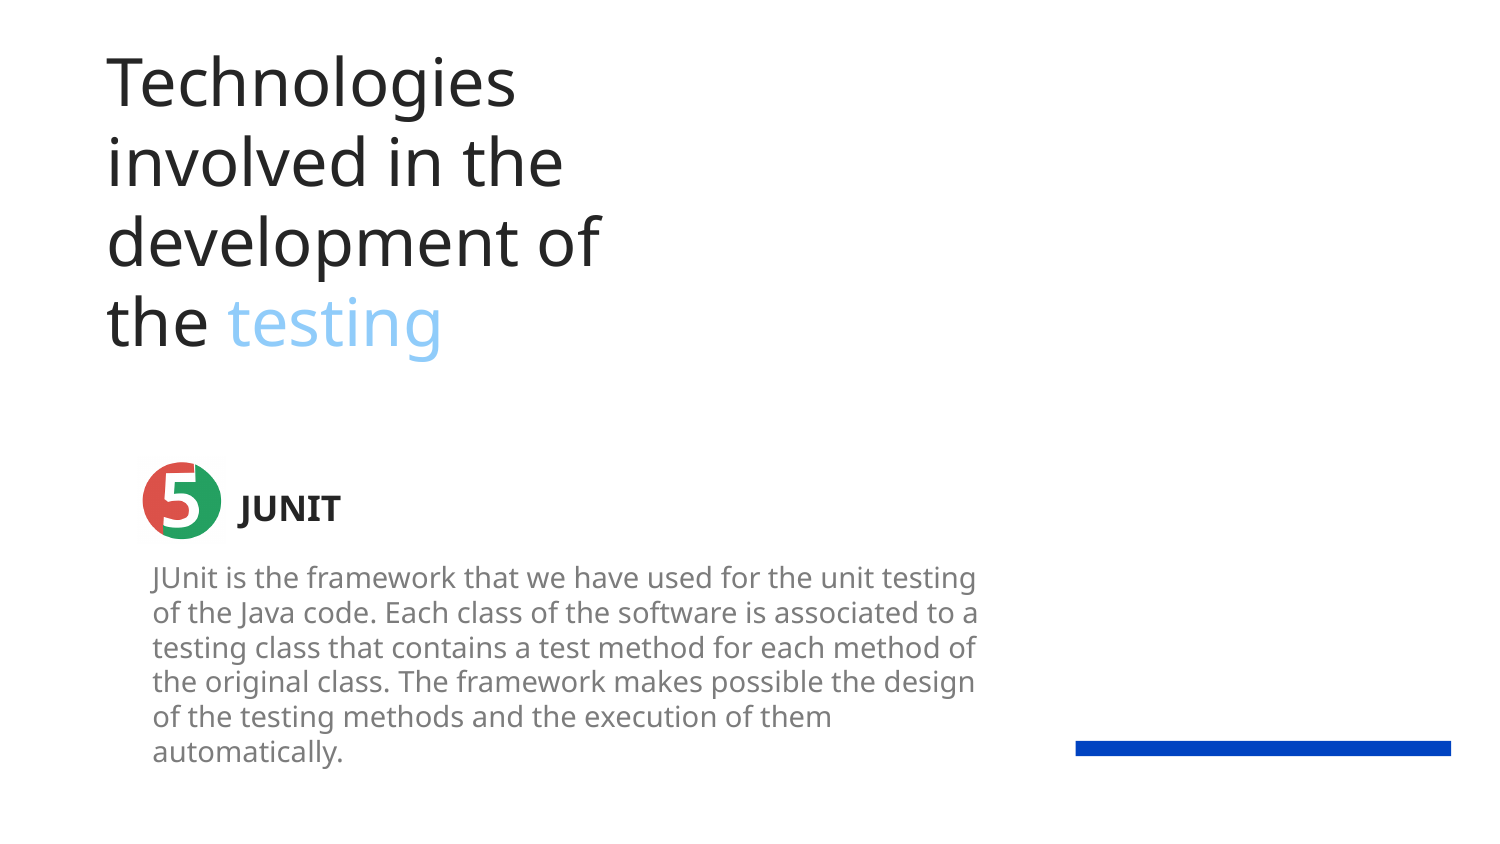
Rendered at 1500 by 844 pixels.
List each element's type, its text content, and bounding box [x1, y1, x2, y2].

text_box JUNIT [225, 364, 372, 544]
picture [137, 456, 226, 545]
text_box Technologies involved in the development of the testing [91, 19, 723, 376]
text_box JUnit is the framework that we have used for the unit testing of the Java code. Each class of the software is associated to a testing class that contains a test method for each method of the original class. The framework makes possible the design of the testing methods and the execution of them automatically. [137, 543, 1005, 765]
